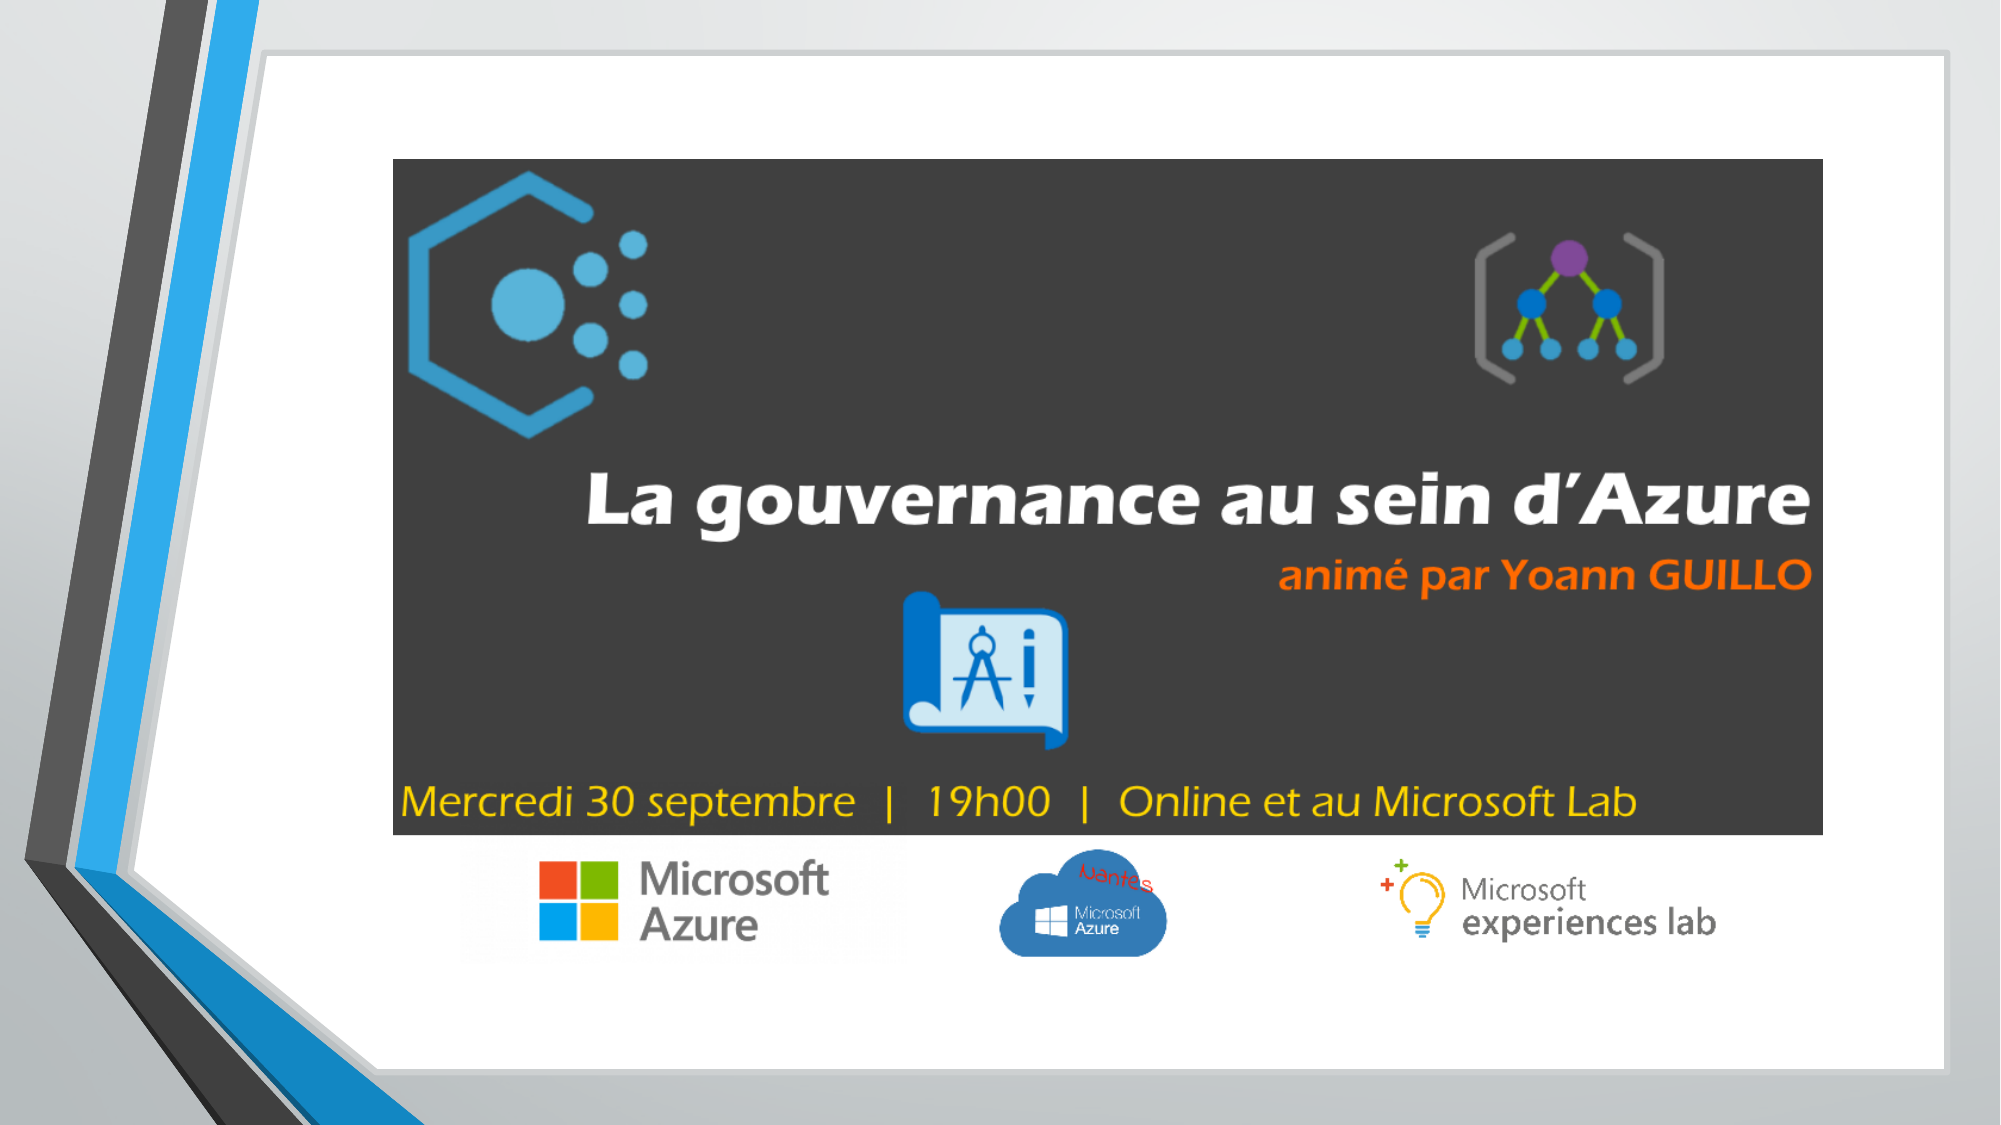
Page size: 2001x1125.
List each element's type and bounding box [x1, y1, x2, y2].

text_box [24, 0, 425, 1125]
text_box [425, 51, 1949, 1074]
list [393, 159, 1823, 964]
